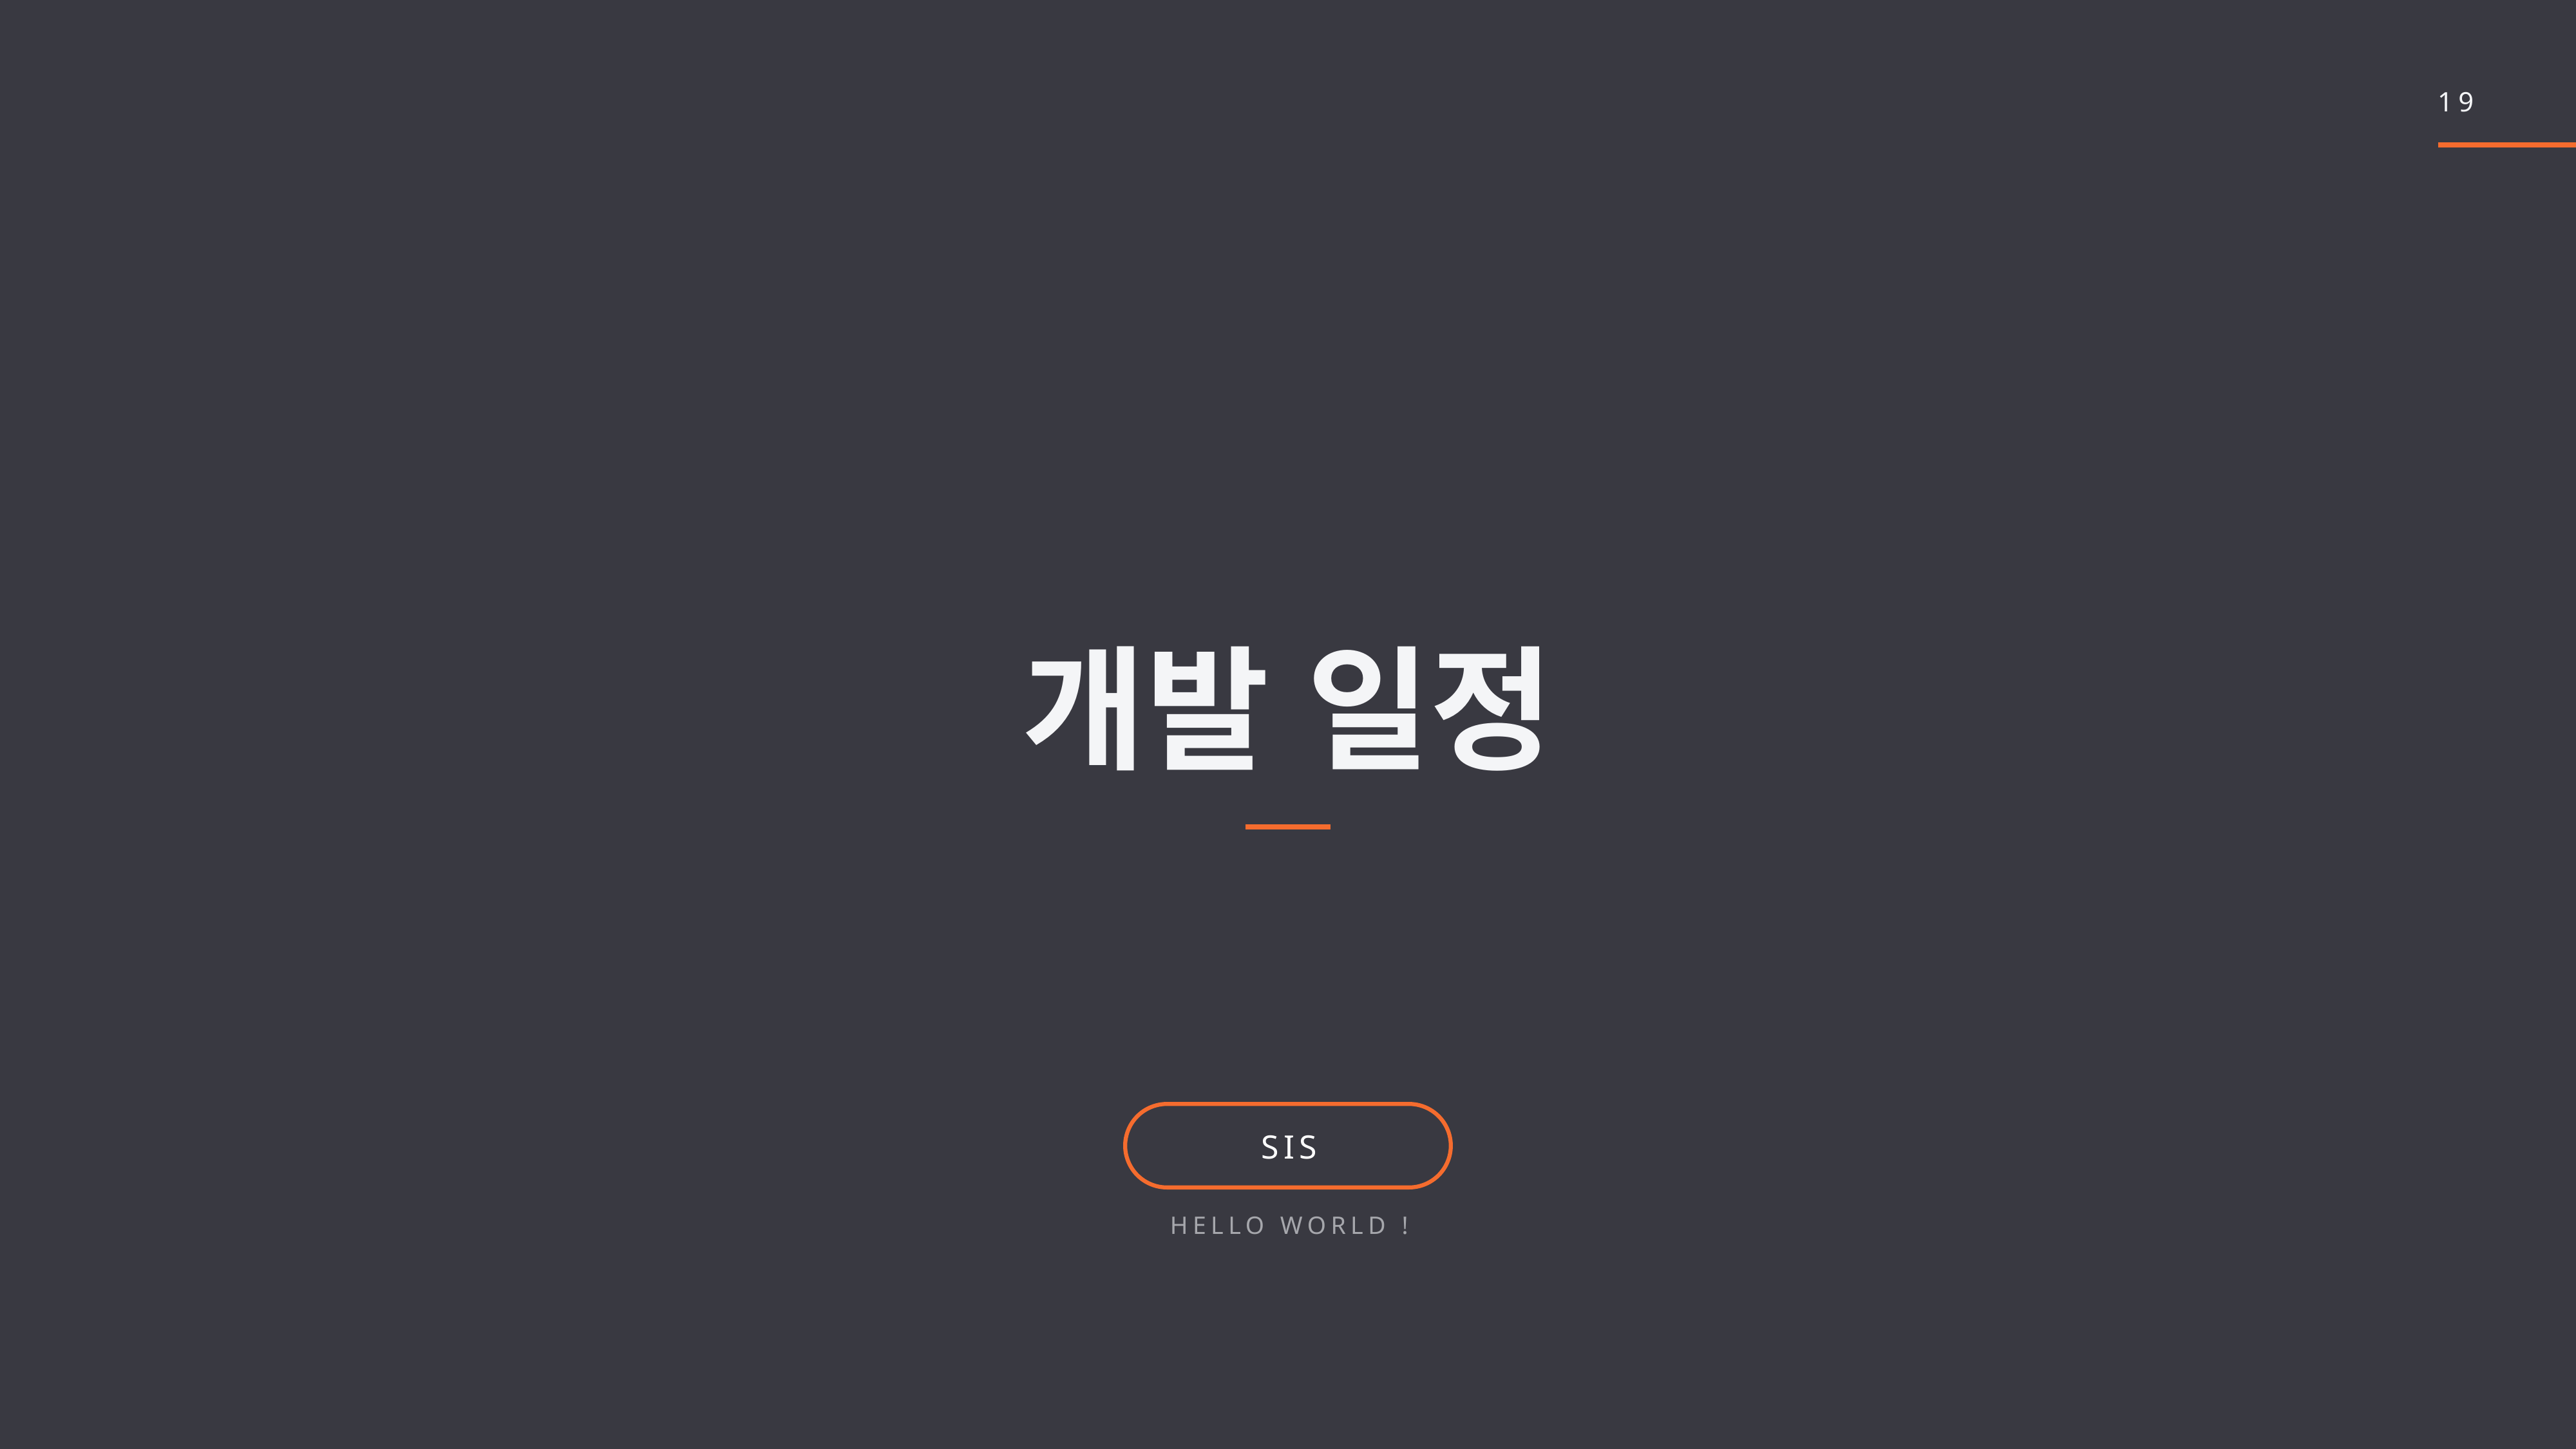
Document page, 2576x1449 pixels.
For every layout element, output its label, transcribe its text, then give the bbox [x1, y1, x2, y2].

text_box Hello World ! [1025, 1206, 1553, 1243]
slide_number 19 [2433, 80, 2498, 121]
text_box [1124, 1103, 1452, 1188]
text_box 개발 일정 [609, 651, 1967, 840]
